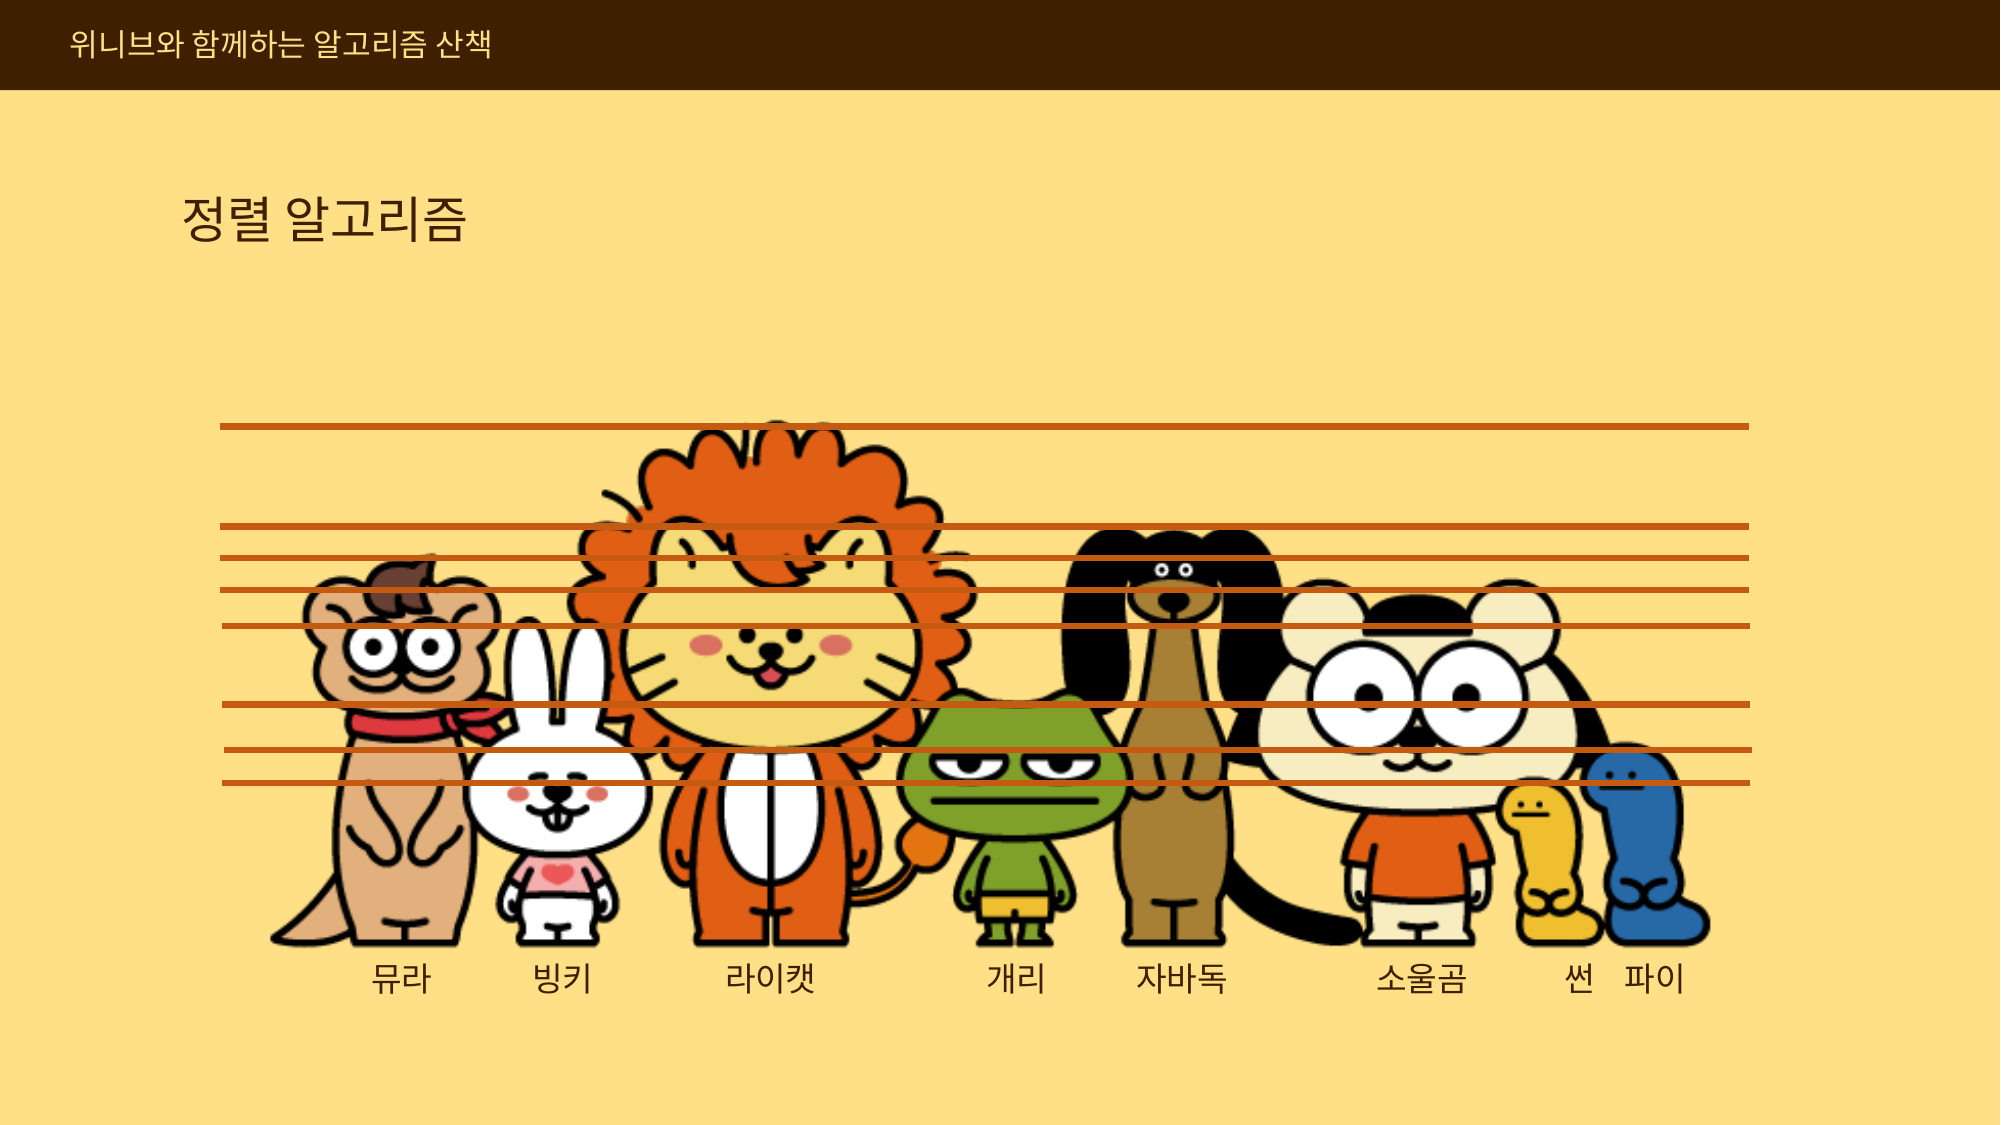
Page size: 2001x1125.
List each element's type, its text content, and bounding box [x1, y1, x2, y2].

text_box 정렬 알고리즘 [166, 181, 504, 257]
picture [138, 299, 1860, 1073]
text_box [0, 0, 2000, 91]
text_box 위니브와 함께하는 알고리즘 산책 [54, 17, 805, 71]
text_box E [133, 302, 1867, 1081]
